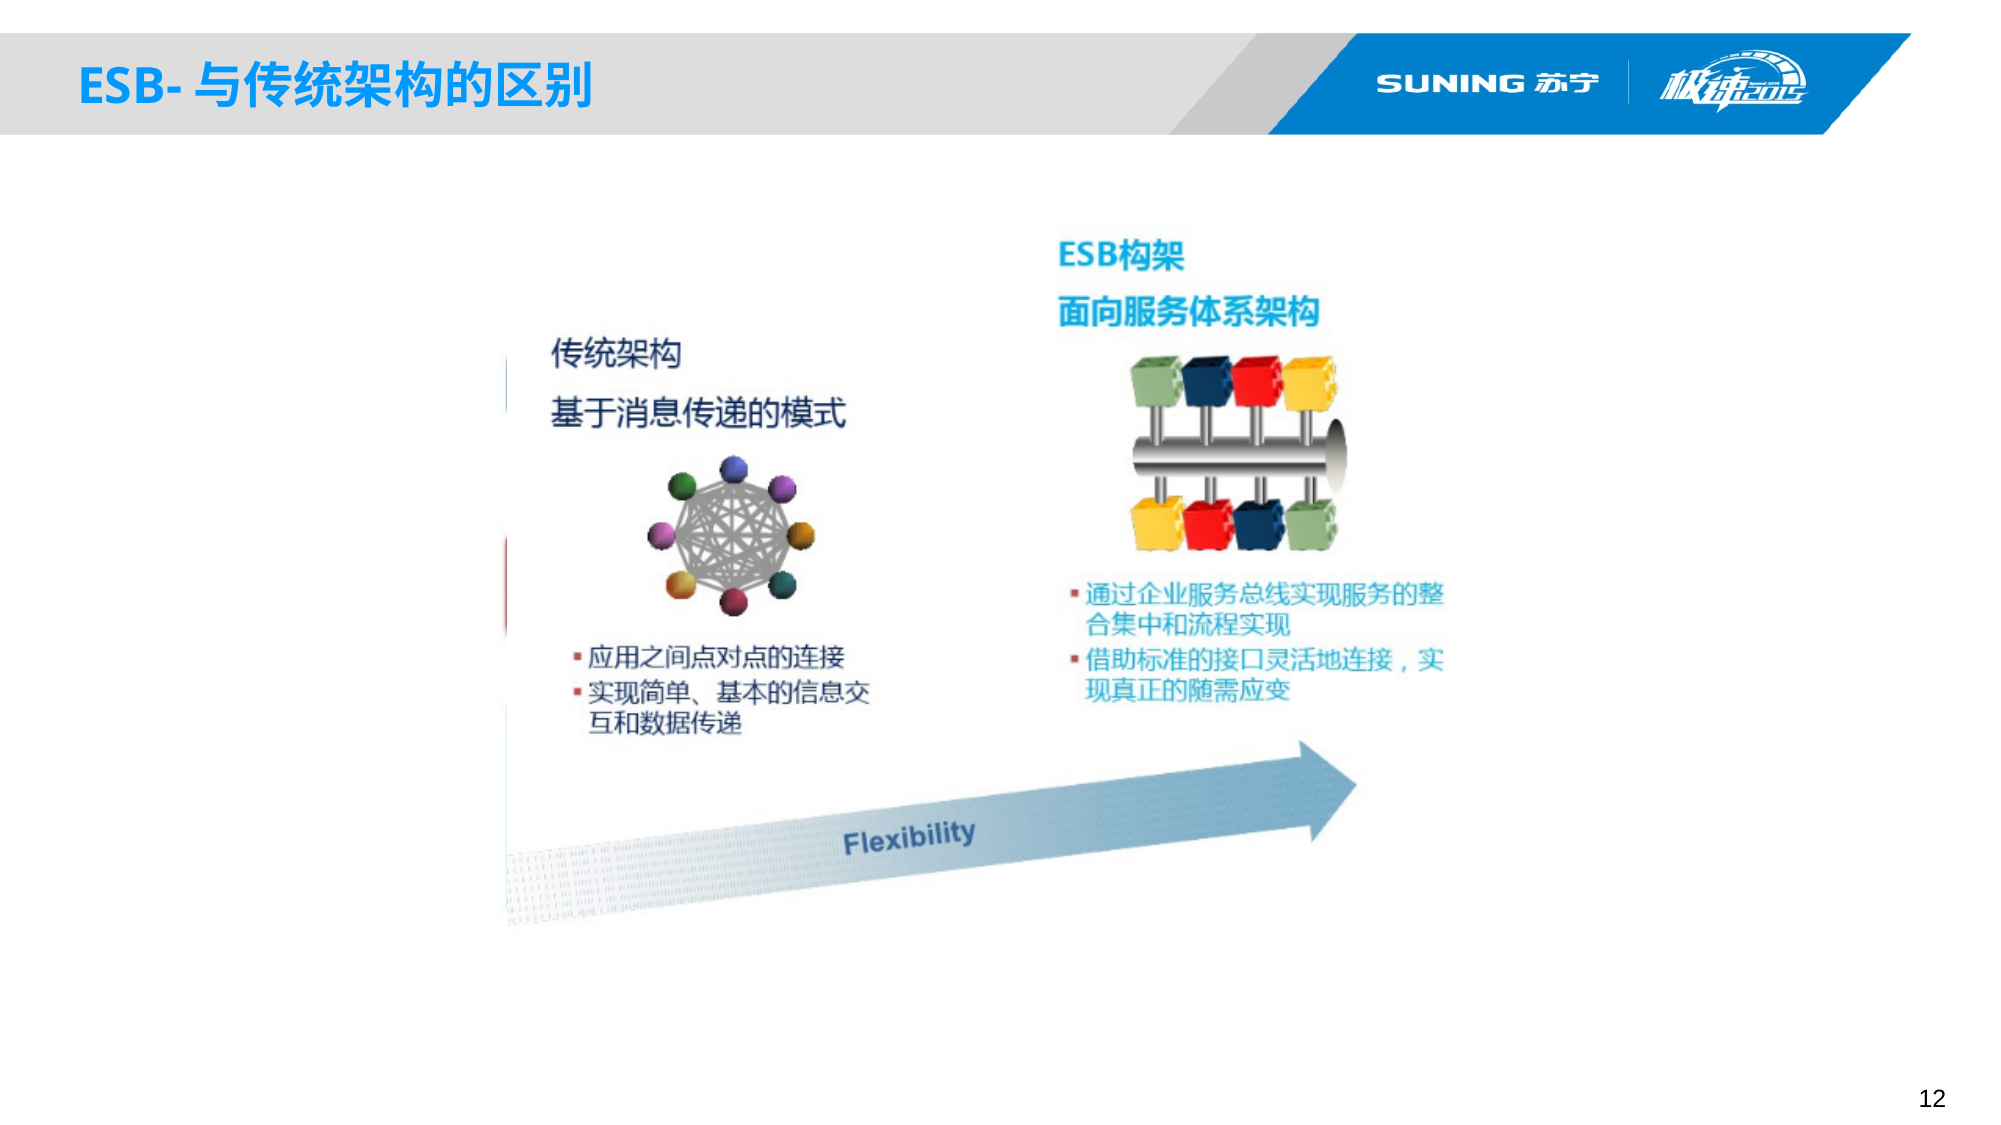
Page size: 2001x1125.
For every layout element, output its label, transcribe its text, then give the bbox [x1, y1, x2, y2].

title ESB-与传统架构的区别 [62, 33, 1327, 134]
picture [0, 0, 2001, 1125]
